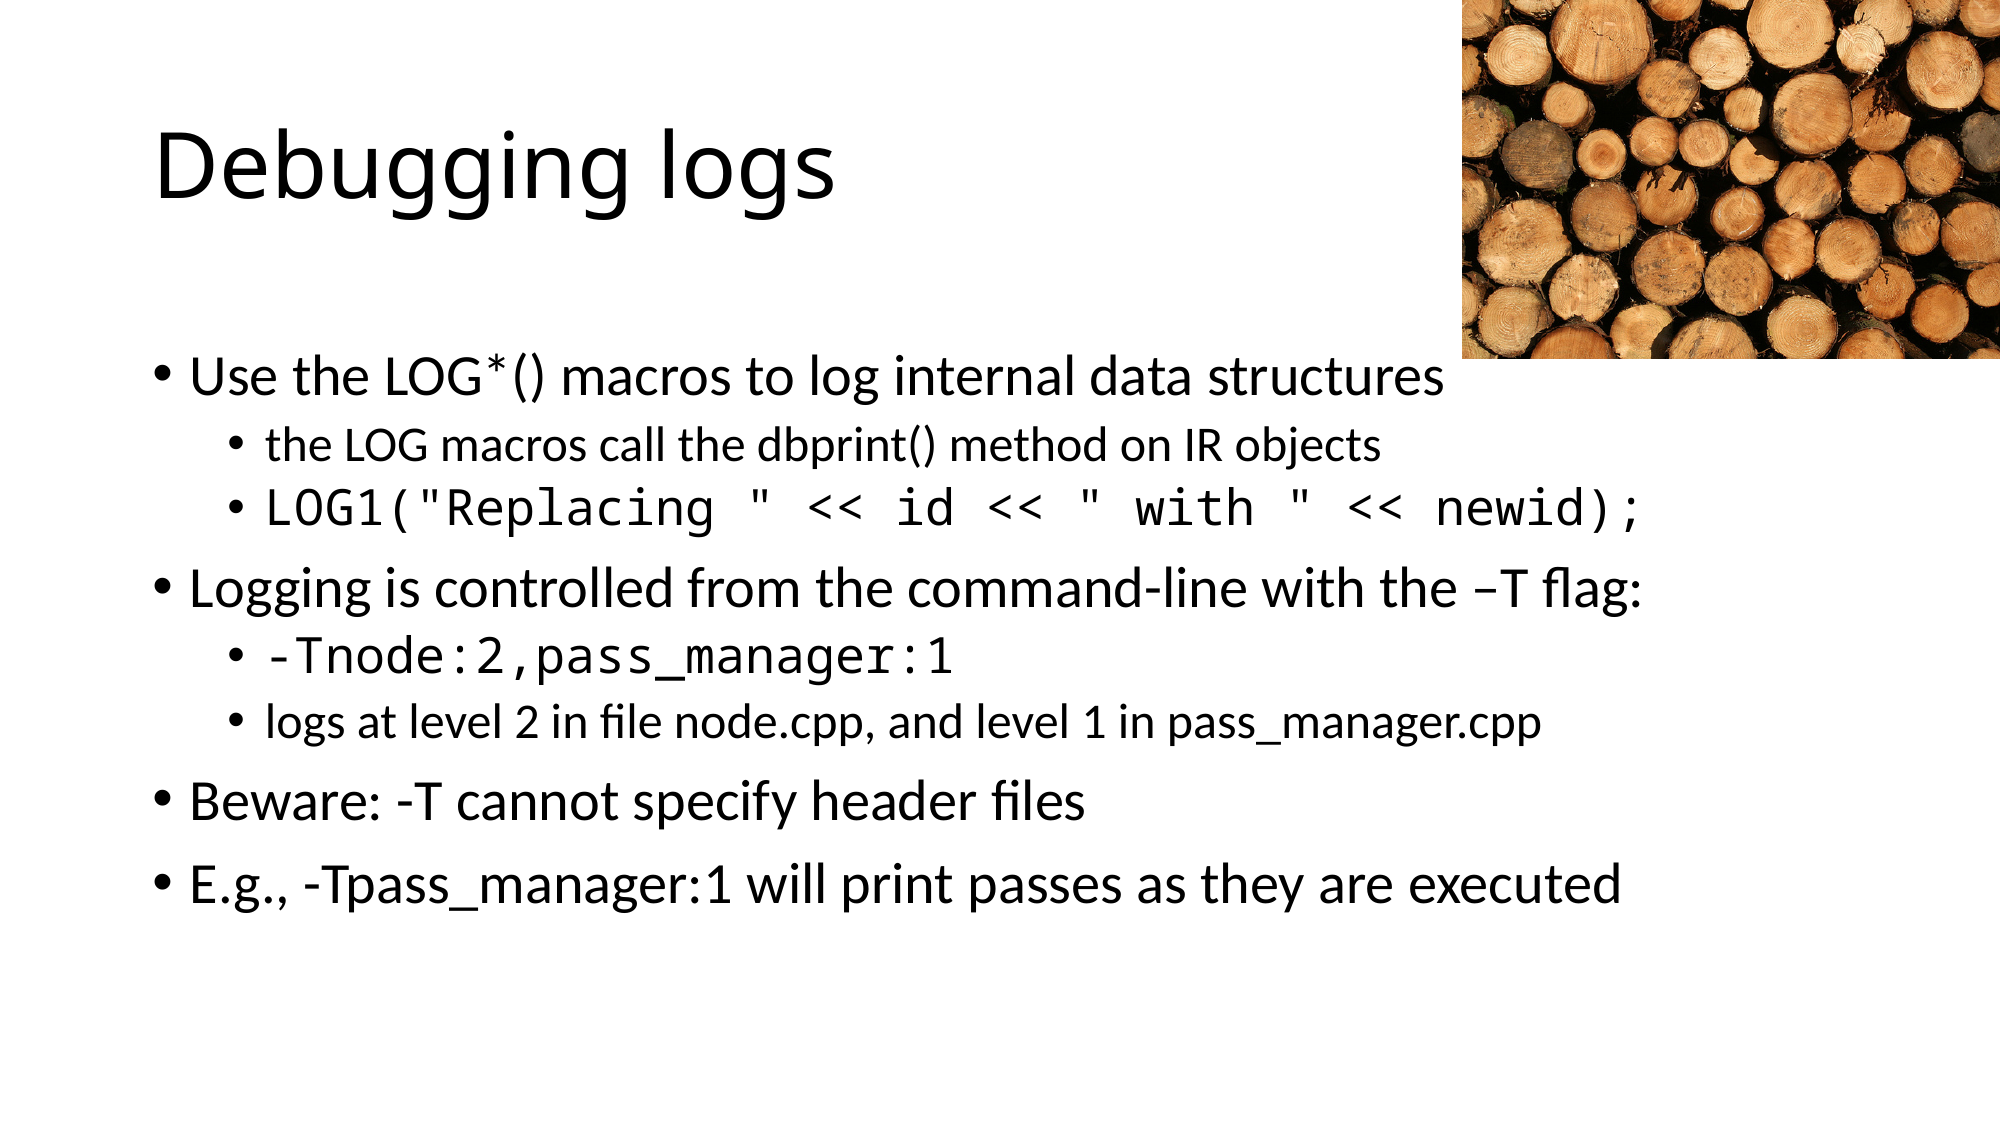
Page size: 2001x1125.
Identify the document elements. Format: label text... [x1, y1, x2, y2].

title Debugging logs [137, 59, 1462, 278]
picture [1462, 0, 2000, 359]
list Use the LOG*() macros to log internal data structures the LOG macros call the dbprint() method on IR objects LOG1("Replacing " << id << " with " << newid); Logging is controlled from the command-line with the –T flag: -Tnode:2,pass_manager:1 logs at level 2 in file node.cpp, and level 1 in pass_manager.cpp Beware: -T cannot specify header files E.g., -Tpass_manager:1 will print passes as they are executed [137, 337, 1863, 1052]
